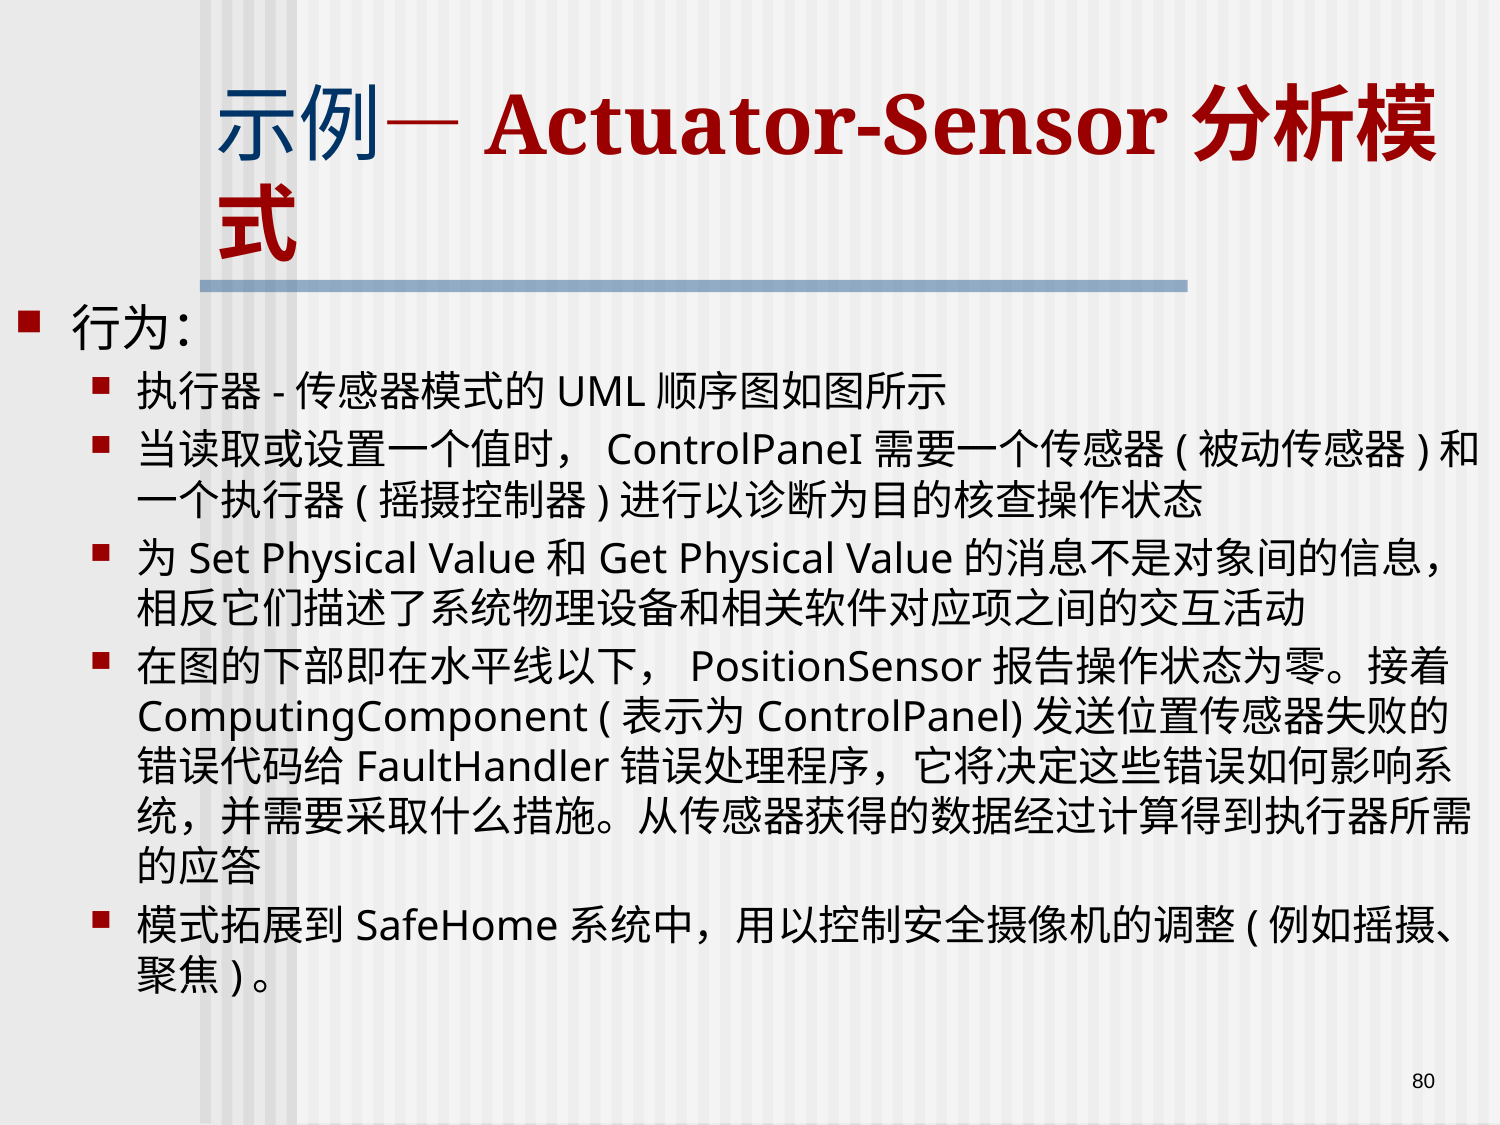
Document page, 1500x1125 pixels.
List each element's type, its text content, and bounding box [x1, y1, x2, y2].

title 示例—Actuator-Sensor分析模式 [200, 162, 1500, 279]
list 行为： 执行器-传感器模式的UML顺序图如图所示 当读取或设置一个值时，ControlPaneI需要一个传感器(被动传感器)和一个执行器(摇摄控制器)进行以诊断为目的核查操作状态 为Set Physical Value和Get Physical Value的消息不是对象间的信息，相反它们描述了系统物理设备和相关软件对应项之间的交互活动 在图的下部即在水平线以下，PositionSensor报告操作状态为零。接着ComputingComponent (表示为ControlPanel)发送位置传感器失败的错误代码给FaultHandler错误处理程序，它将决定这些错误如何影响系统，并需要采取什么措施。从传感器获得的数据经过计算得到执行器所需的应答 模式拓展到SafeHome系统中，用以控制安全摄像机的调整(例如摇摄、聚焦)。 [0, 289, 1500, 1125]
